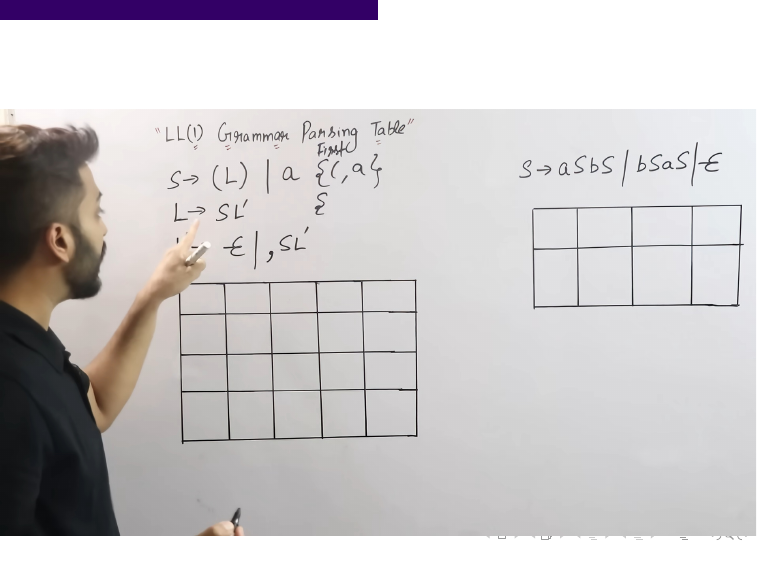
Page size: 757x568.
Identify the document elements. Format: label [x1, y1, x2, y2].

picture [0, 109, 757, 536]
